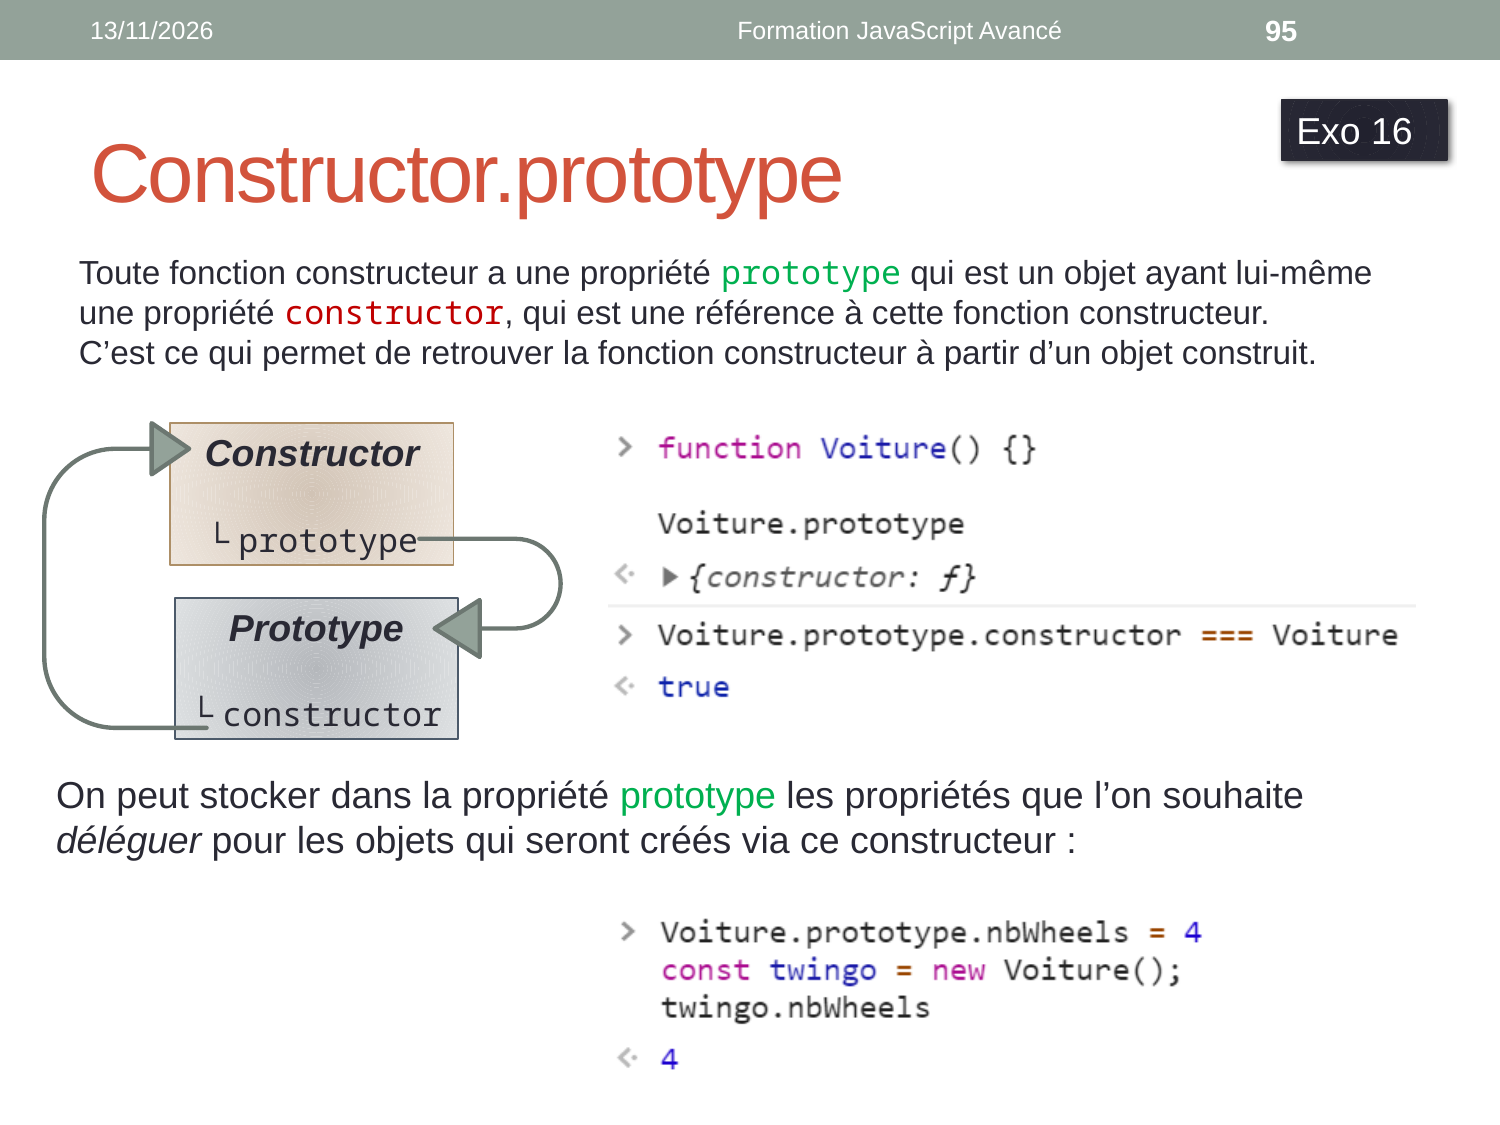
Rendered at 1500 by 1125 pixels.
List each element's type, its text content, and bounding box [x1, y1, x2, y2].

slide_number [75, 3, 550, 57]
slide_number 95 [1250, 3, 1425, 57]
text_box Exo 16 [1281, 99, 1448, 161]
text_box Prototype └ constructor [174, 597, 459, 740]
text_box [42, 421, 209, 731]
text_box Constructor └ prototype [169, 422, 454, 566]
footer Formation JavaScript Avancé [562, 3, 1238, 57]
title Constructor.prototype [75, 87, 1425, 243]
picture [608, 421, 1416, 705]
list Toute fonction constructeur a une propriété prototype qui est un objet ayant lui-même une propriété constructor, qui est une référence à cette fonction constructeur. C’est ce qui permet de retrouver la fonction constructeur à partir d’un objet construit. [64, 243, 1436, 386]
text_box On peut stocker dans la propriété prototype les propriétés que l’on souhaite déléguer pour les objets qui seront créés via ce constructeur : [41, 763, 1447, 868]
text_box [417, 536, 563, 659]
picture [611, 904, 1217, 1079]
